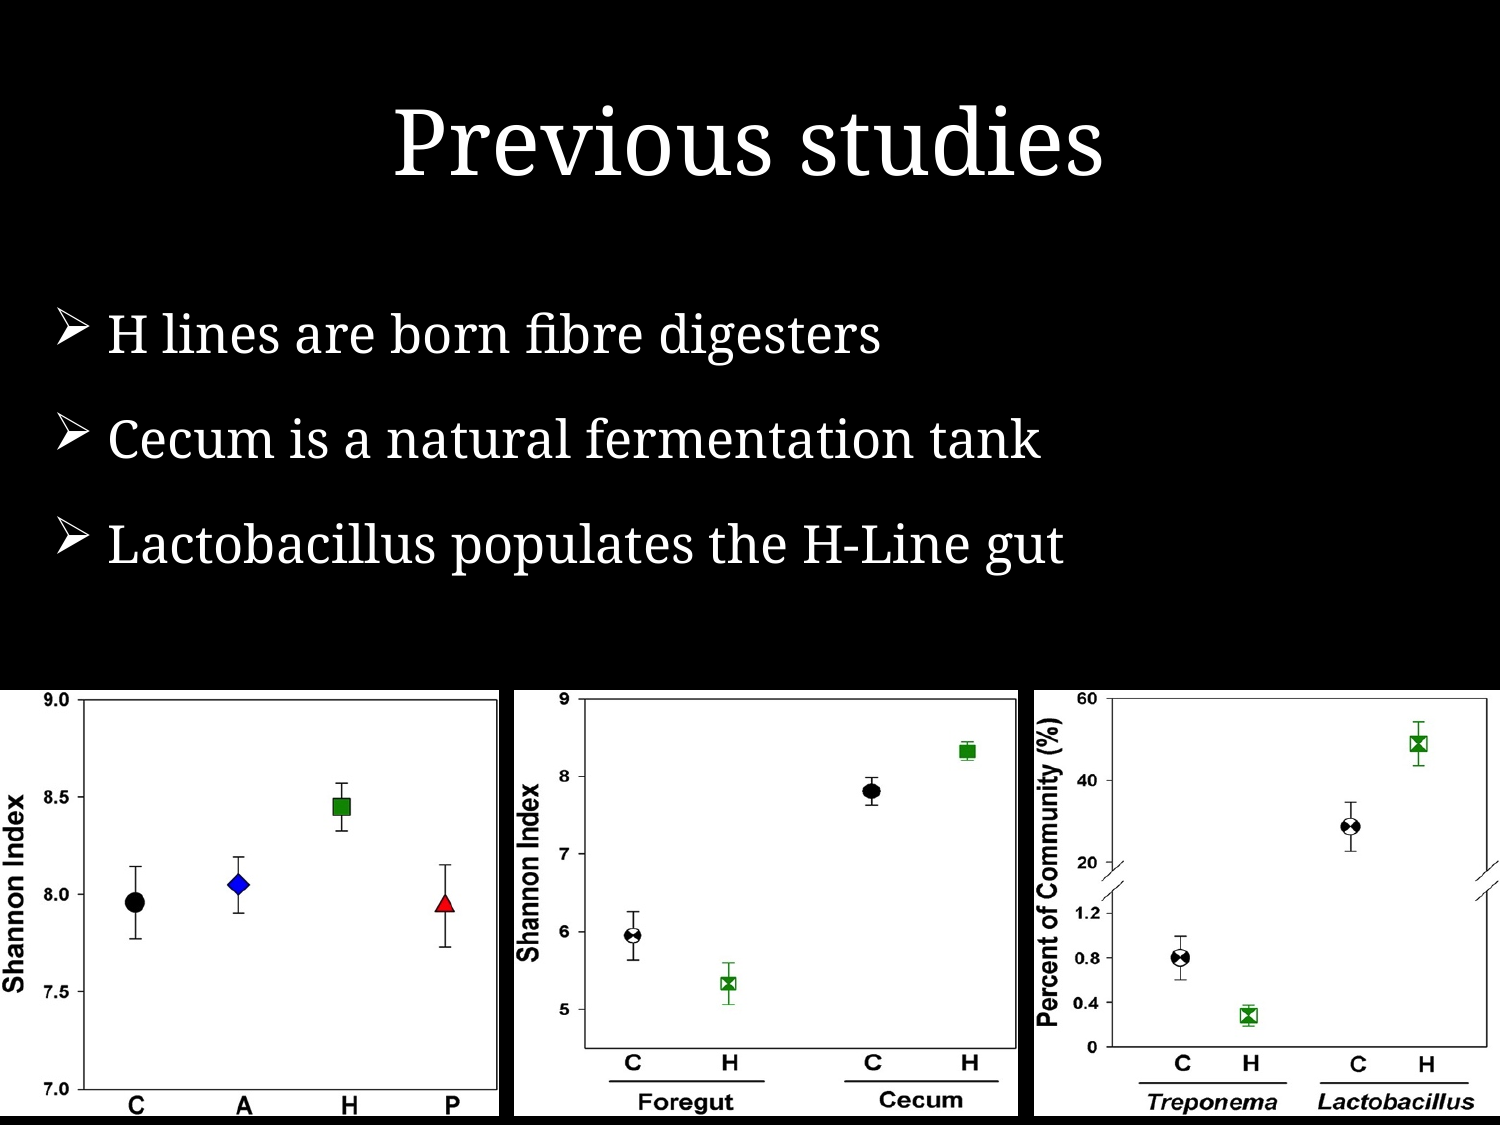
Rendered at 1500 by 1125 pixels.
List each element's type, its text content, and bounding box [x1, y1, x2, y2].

title Previous studies [75, 45, 1425, 233]
picture [1034, 690, 1500, 1116]
picture [0, 690, 499, 1116]
picture [513, 690, 1019, 1116]
list H lines are born fibre digesters Cecum is a natural fermentation tank Lactobacillus populates the H-Line gut [37, 262, 1464, 584]
